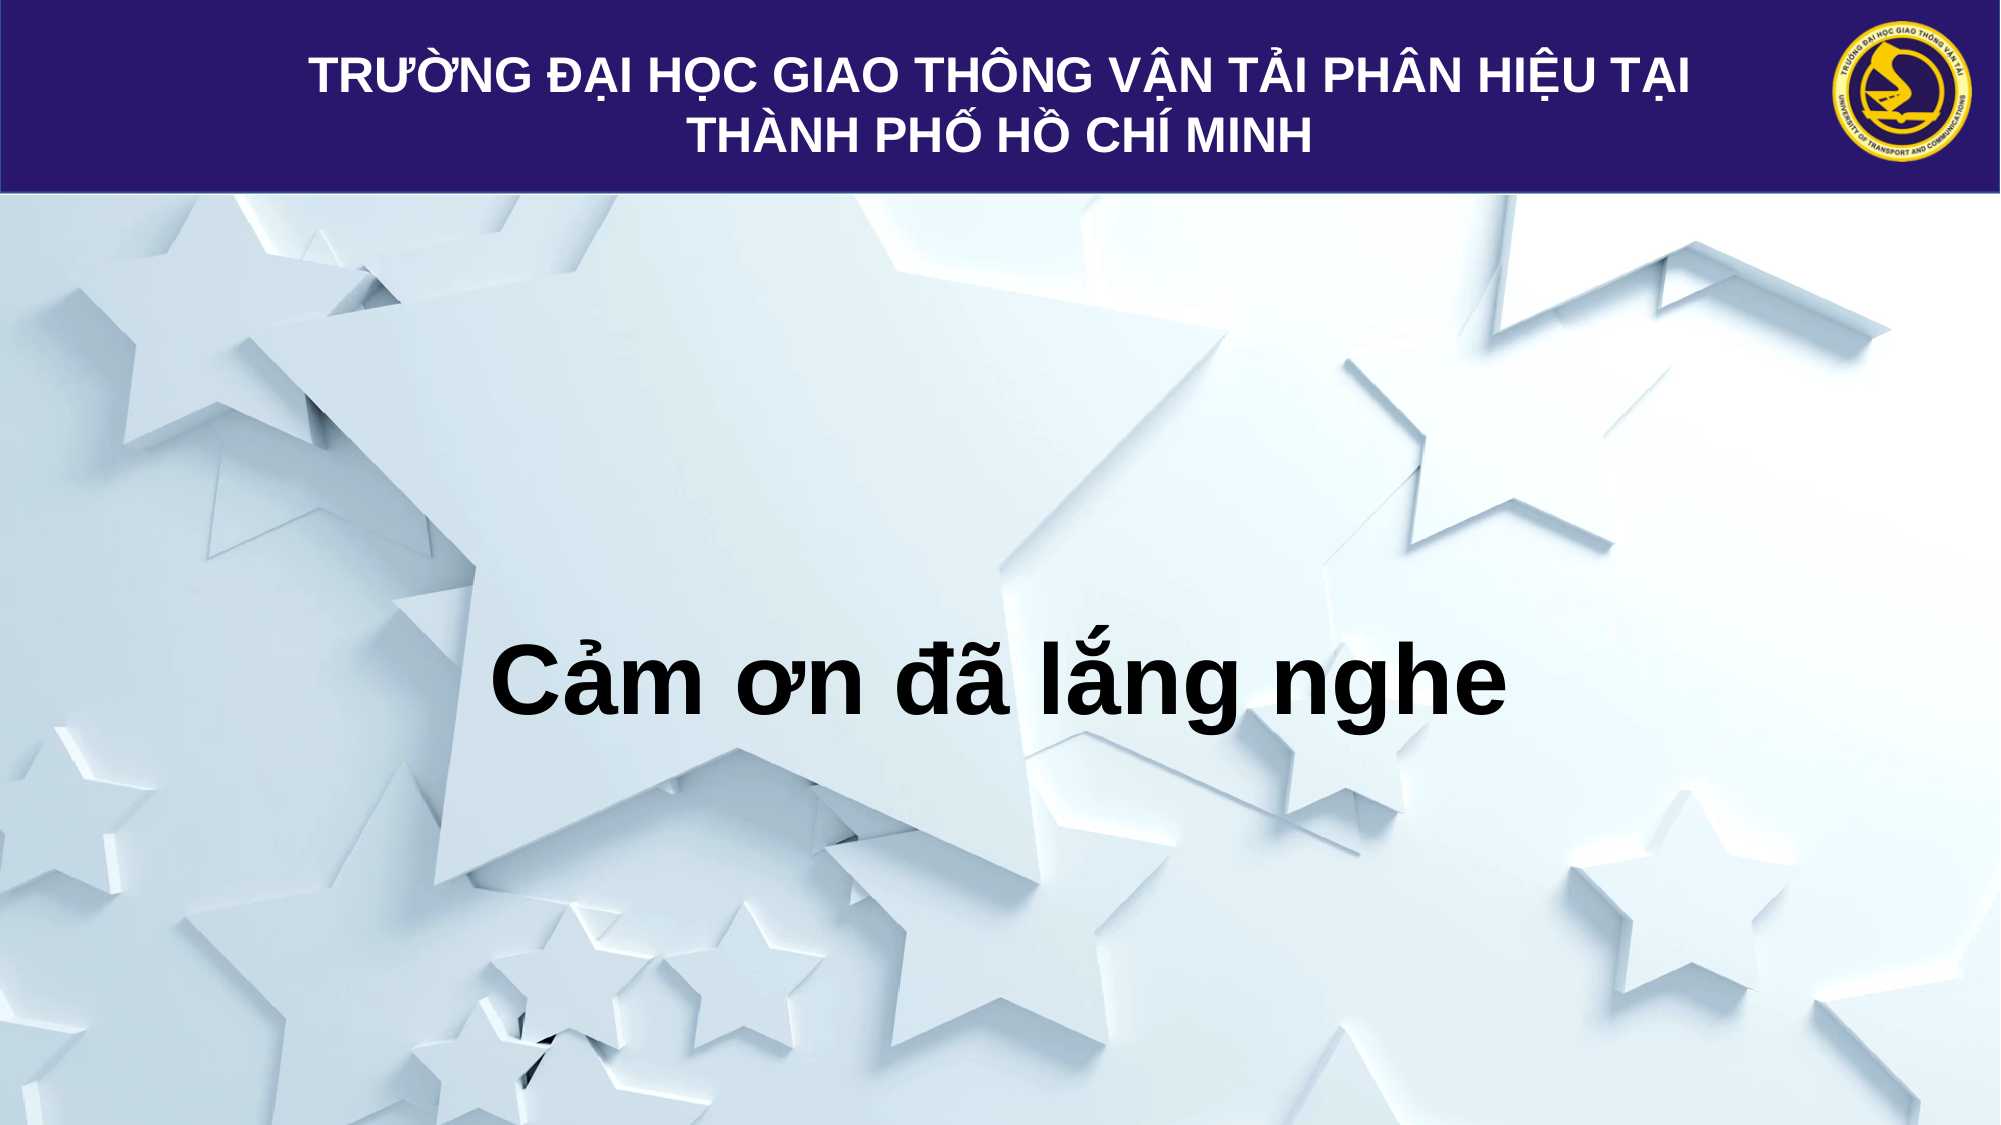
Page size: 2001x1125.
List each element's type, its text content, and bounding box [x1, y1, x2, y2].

picture [0, 0, 2000, 194]
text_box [0, 194, 2000, 1125]
text_box TRƯỜNG ĐẠI HỌC GIAO THÔNG VẬN TẢI PHÂN HIỆU TẠI THÀNH PHỐ HỒ CHÍ MINH [234, 35, 1766, 170]
